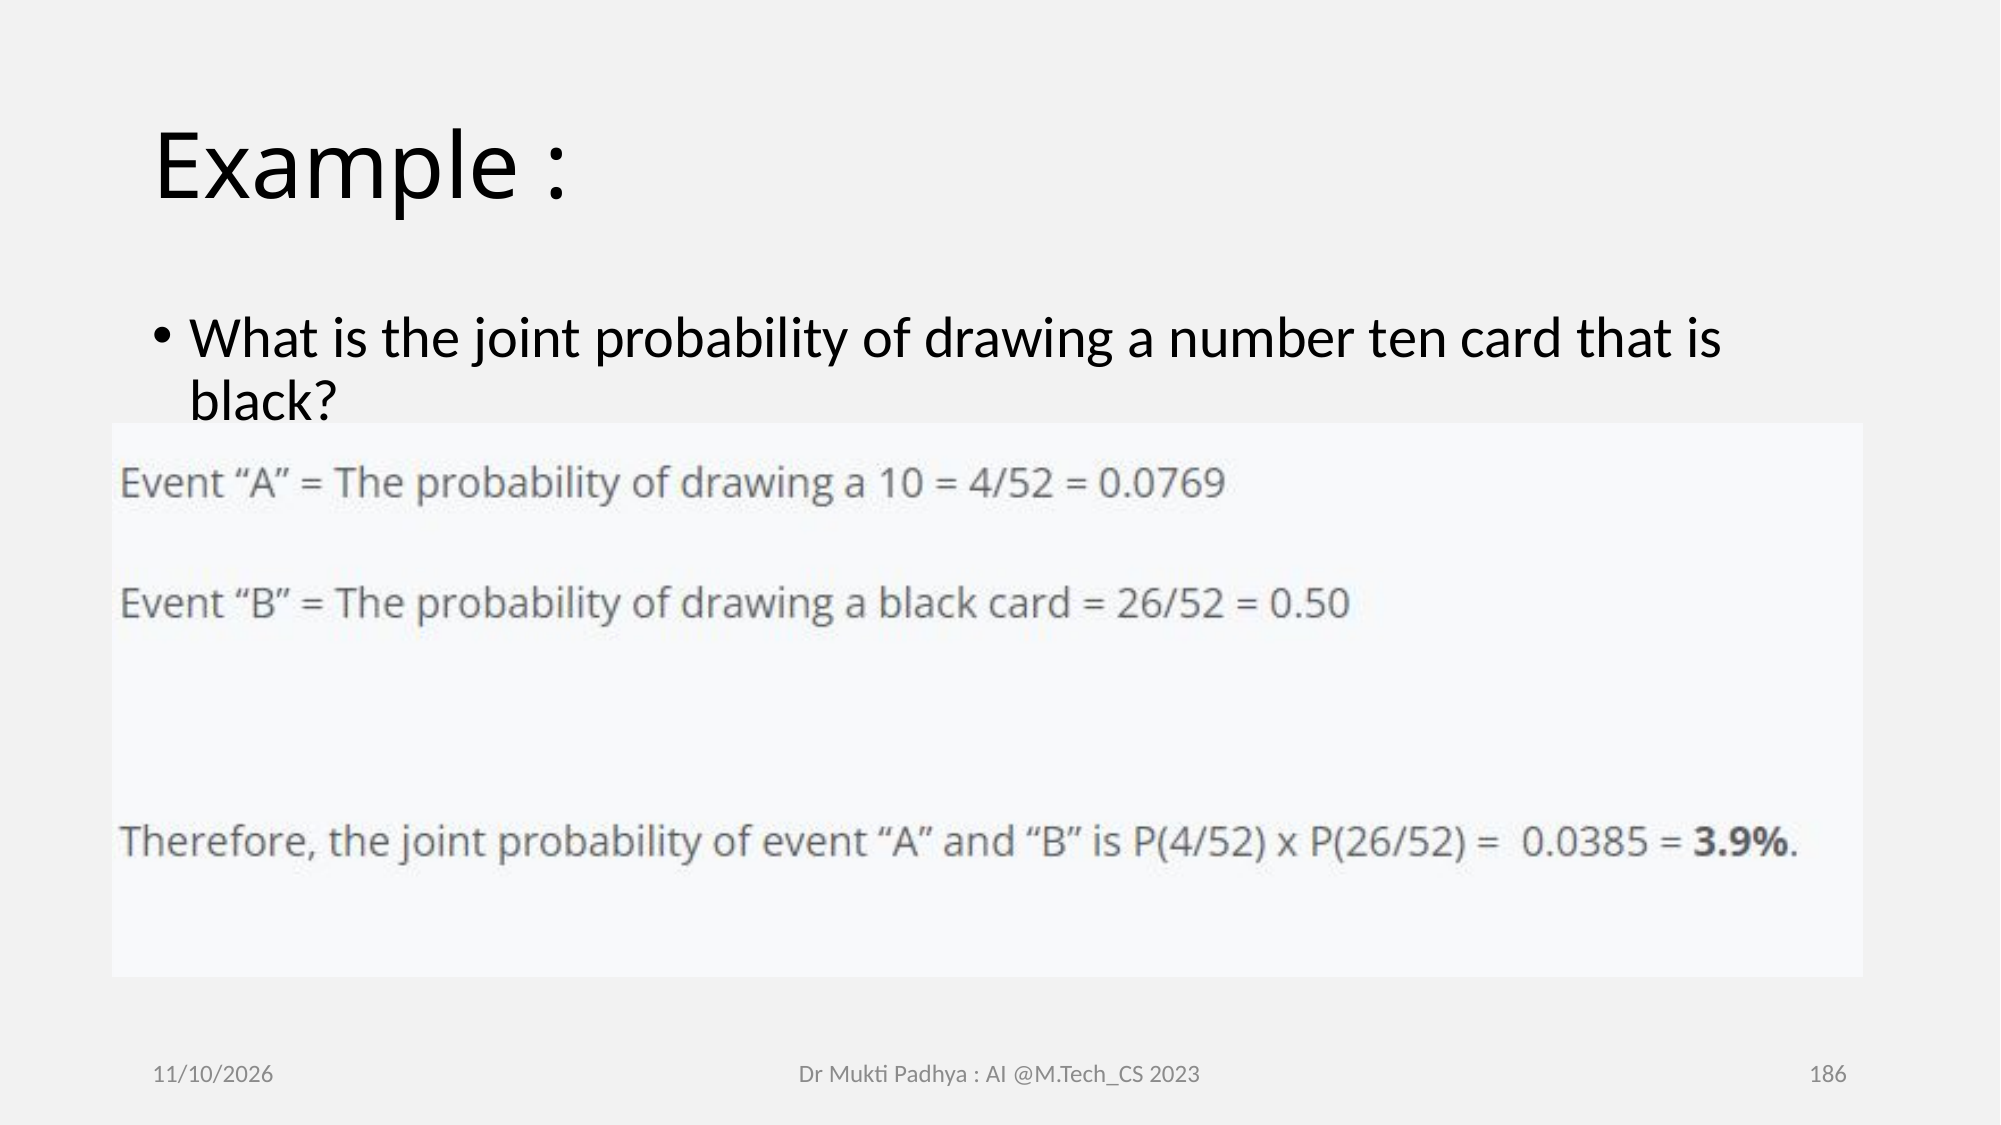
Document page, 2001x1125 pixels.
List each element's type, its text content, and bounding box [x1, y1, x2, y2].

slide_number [137, 1042, 588, 1103]
slide_number 186 [1412, 1042, 1863, 1103]
list What is the joint probability of drawing a number ten card that is black? [137, 299, 1885, 1014]
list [112, 423, 1863, 977]
title Example : [137, 59, 1863, 278]
footer Dr Mukti Padhya : AI @M.Tech_CS 2023 [662, 1042, 1338, 1103]
